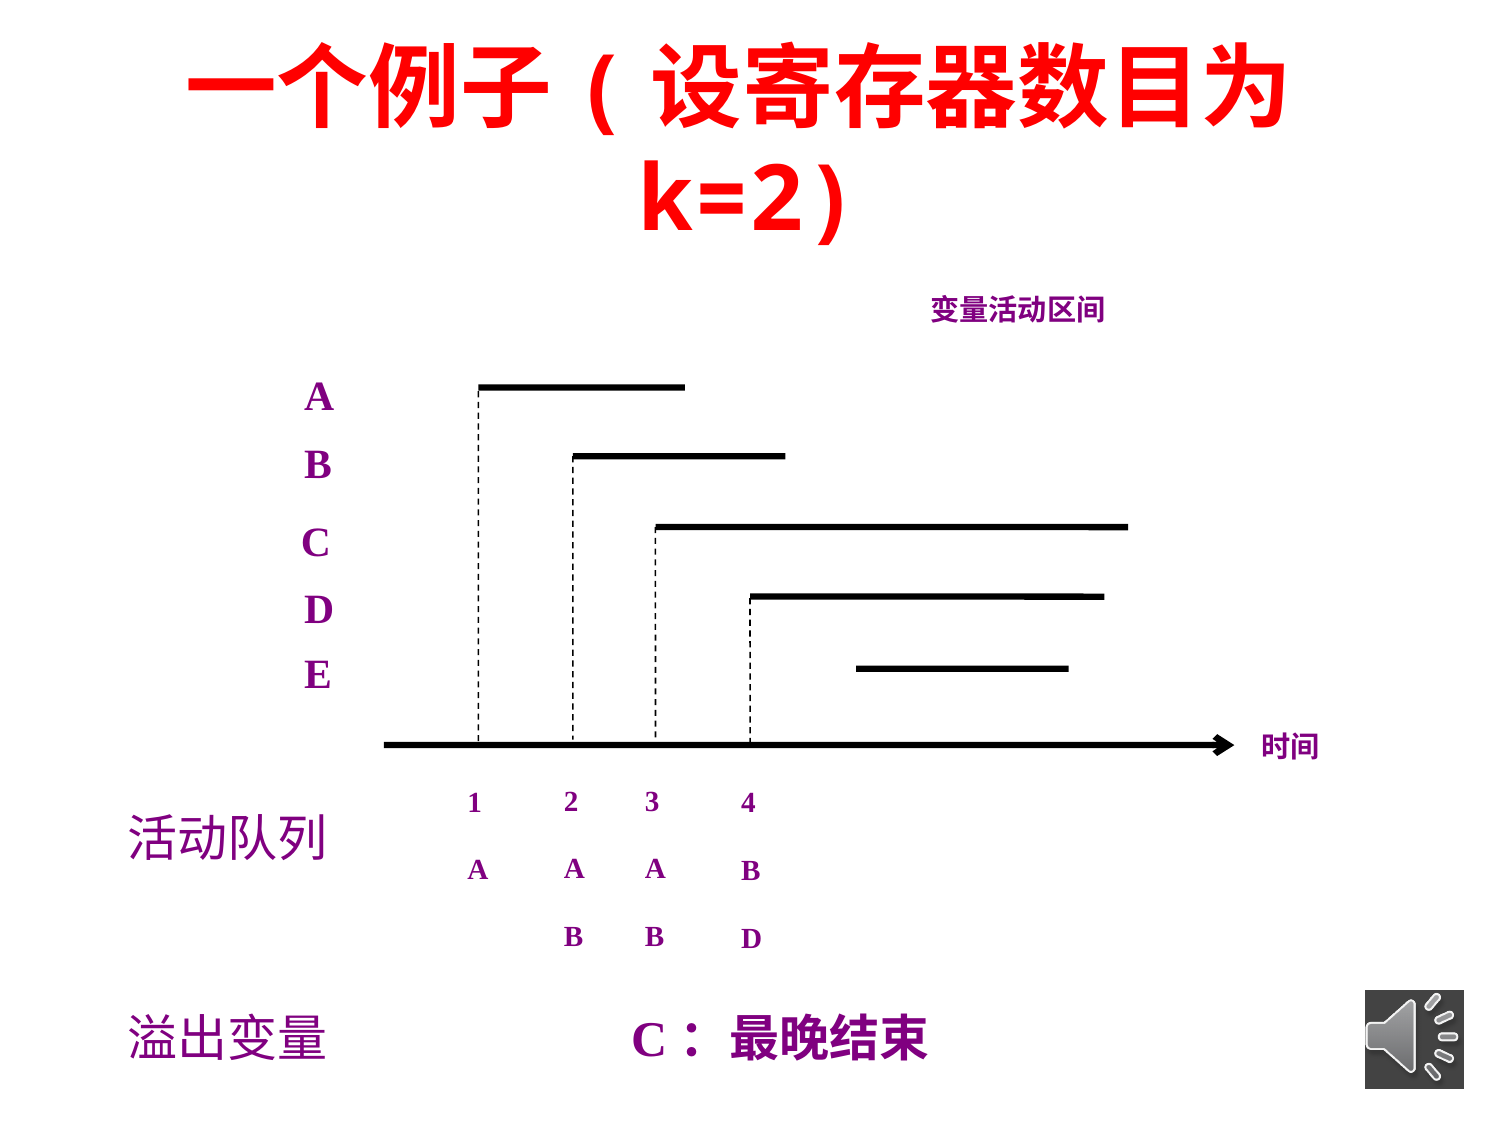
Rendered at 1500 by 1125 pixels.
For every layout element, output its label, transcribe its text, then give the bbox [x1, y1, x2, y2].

text_box 时间 [1246, 727, 1354, 775]
text_box [751, 737, 1235, 753]
text_box 4 B D [726, 783, 798, 990]
title 一个例子(设寄存器数目为k=2) [74, 44, 1426, 233]
text_box C [286, 507, 347, 572]
text_box B [289, 429, 347, 495]
text_box C：最晚结束 [616, 999, 944, 1075]
text_box E [289, 639, 347, 704]
text_box D [289, 574, 350, 639]
text_box 活动队列 [112, 798, 343, 874]
text_box A [289, 361, 350, 427]
picture [1364, 989, 1465, 1090]
text_box 变量活动区间 [915, 290, 1140, 339]
text_box 2 A B [549, 781, 620, 988]
text_box 1 A [452, 782, 524, 884]
text_box 3 A B [629, 781, 701, 988]
text_box 溢出变量 [112, 999, 343, 1075]
